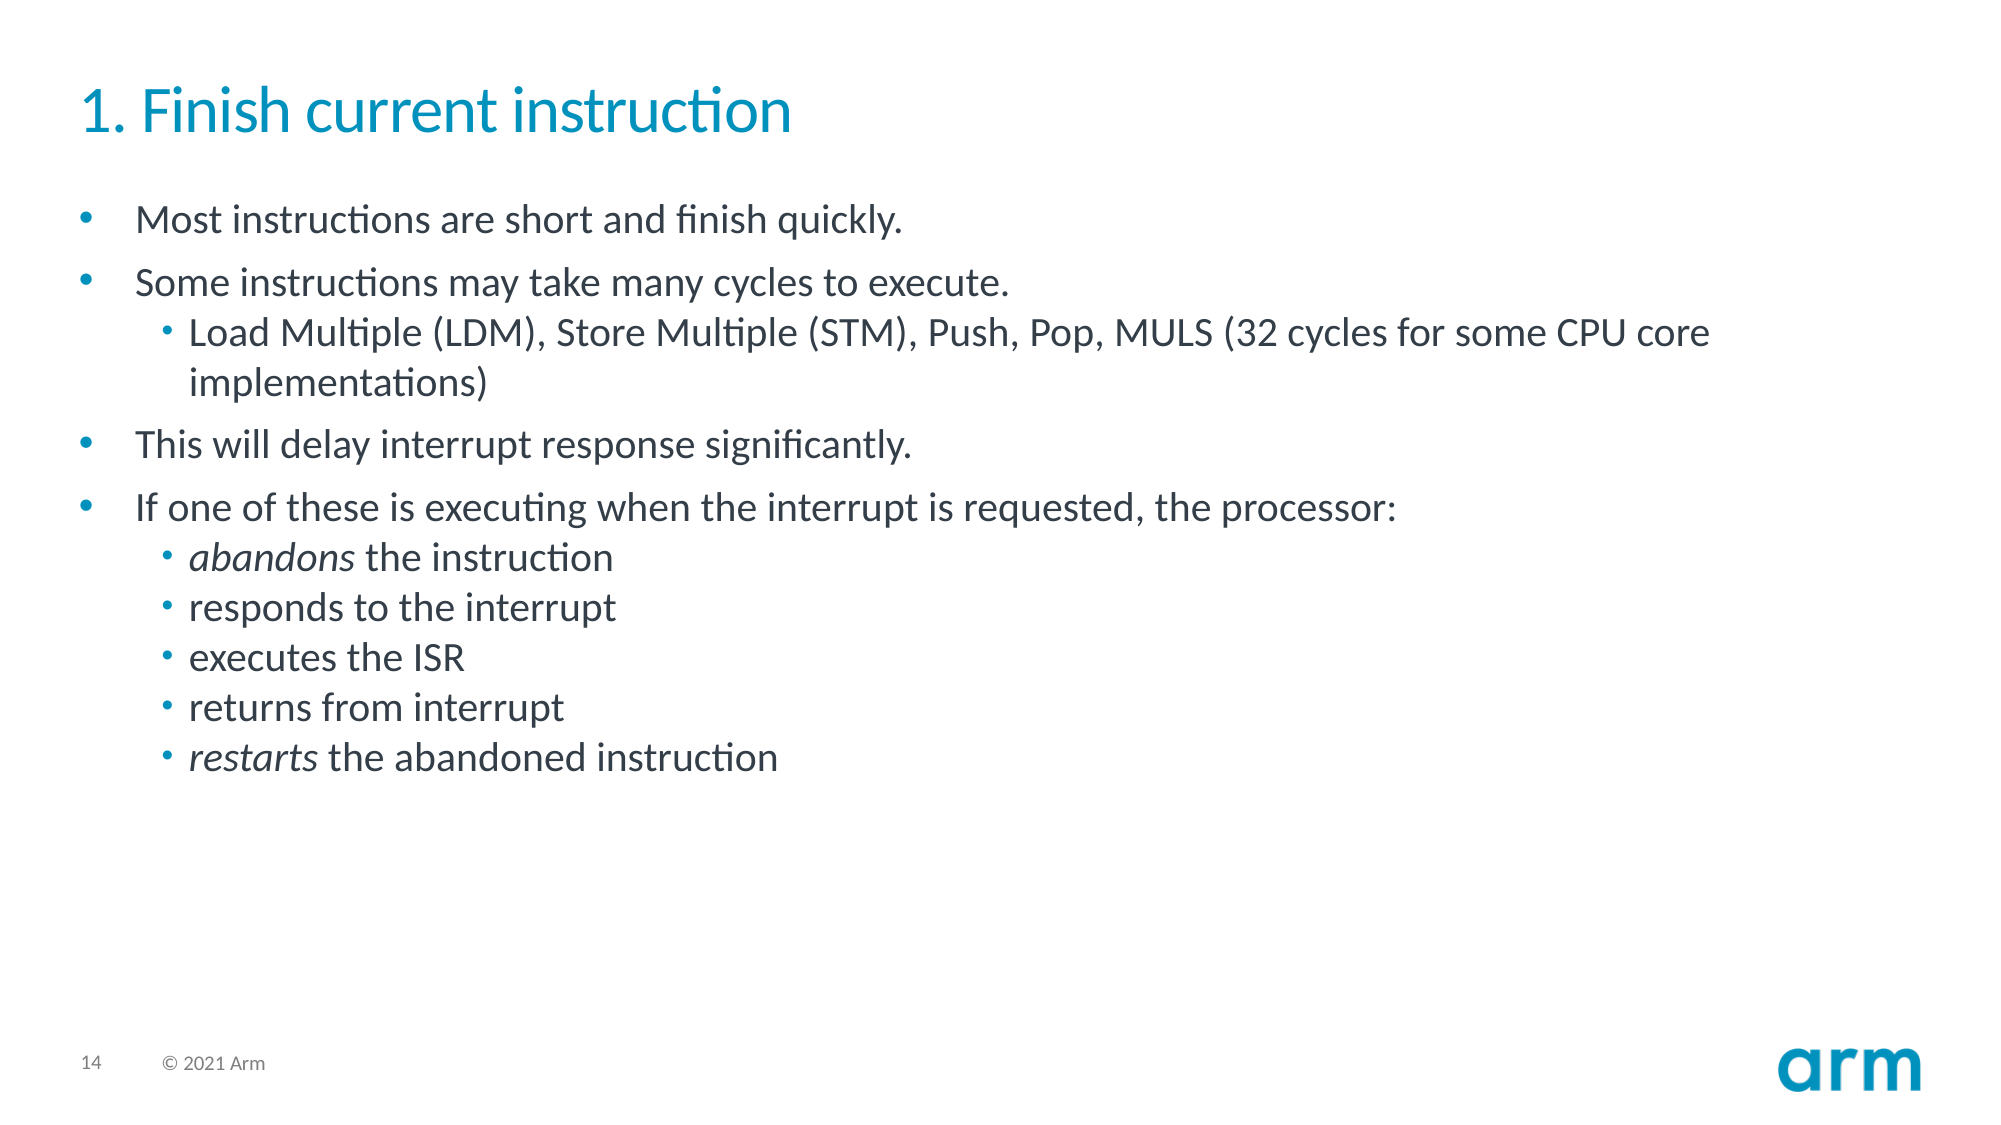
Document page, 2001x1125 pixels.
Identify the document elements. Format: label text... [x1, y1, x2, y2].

list Most instructions are short and finish quickly. Some instructions may take many cycles to execute. Load Multiple (LDM), Store Multiple (STM), Push, Pop, MULS (32 cycles for some CPU core implementations) This will delay interrupt response significantly. If one of these is executing when the interrupt is requested, the processor: abandons the instruction responds to the interrupt executes the ISR returns from interrupt restarts the abandoned instruction [78, 192, 1922, 1004]
picture [1777, 1047, 1922, 1093]
title 1. Finish current instruction [78, 78, 1922, 186]
